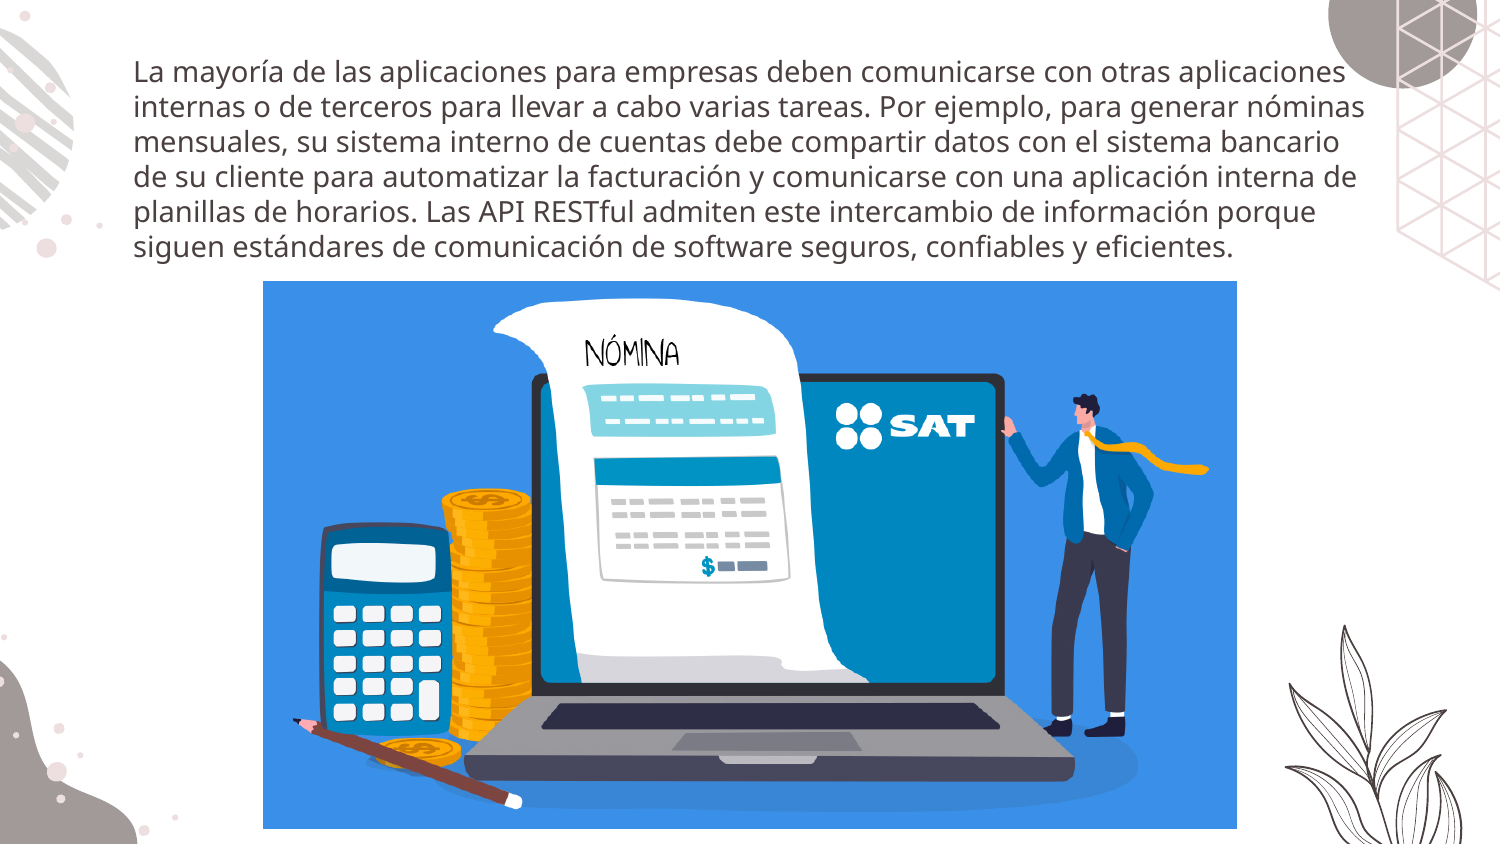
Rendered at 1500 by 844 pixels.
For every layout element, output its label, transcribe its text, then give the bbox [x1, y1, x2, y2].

title La mayoría de las aplicaciones para empresas deben comunicarse con otras aplicaciones internas o de terceros para llevar a cabo varias tareas. Por ejemplo, para generar nóminas mensuales, su sistema interno de cuentas debe compartir datos con el sistema bancario de su cliente para automatizar la facturación y comunicarse con una aplicación interna de planillas de horarios. Las API RESTful admiten este intercambio de información porque siguen estándares de comunicación de software seguros, confiables y eficientes. [118, 33, 1382, 282]
picture [263, 281, 1237, 830]
